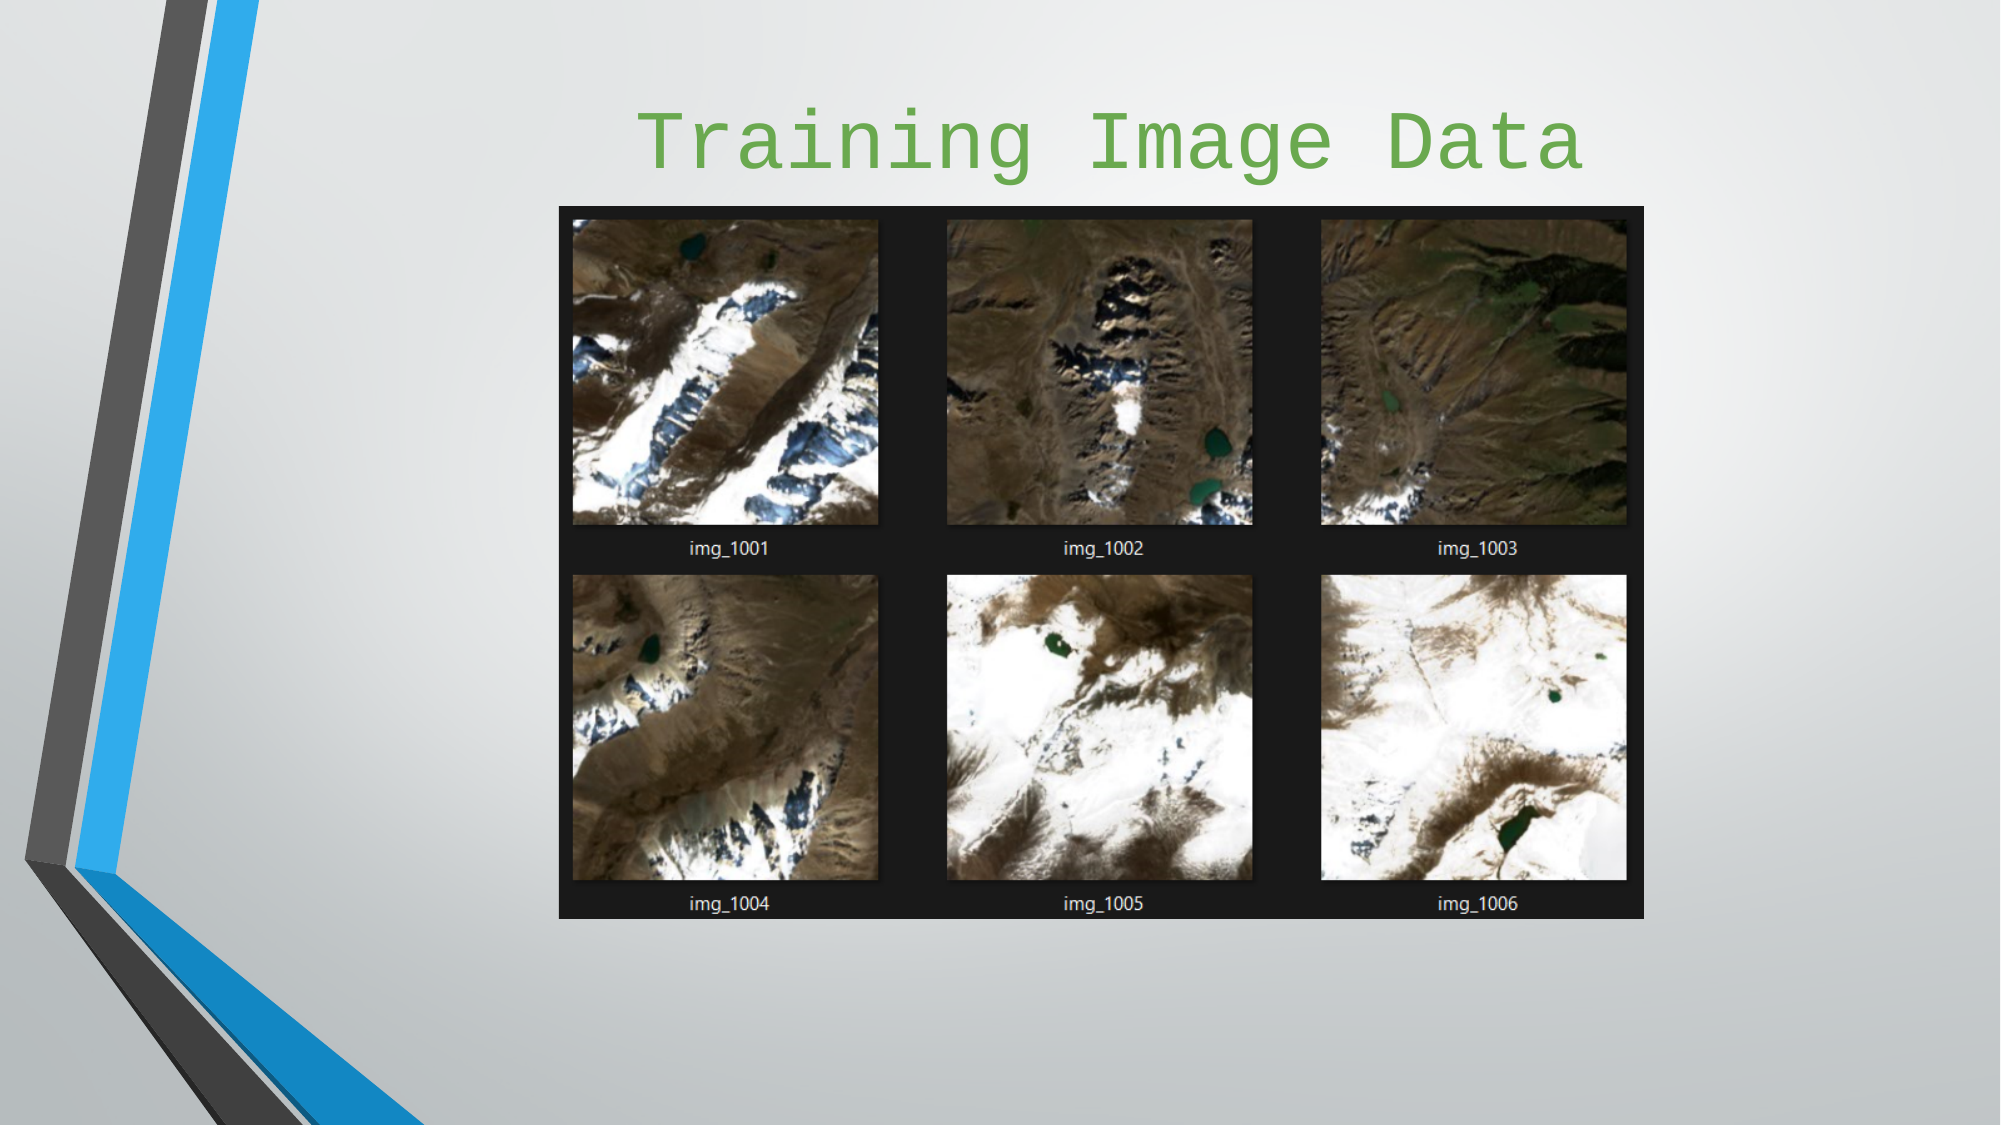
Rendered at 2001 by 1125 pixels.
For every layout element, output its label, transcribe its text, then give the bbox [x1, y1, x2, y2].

picture [558, 205, 1645, 919]
title Training Image Data [180, 162, 1601, 293]
